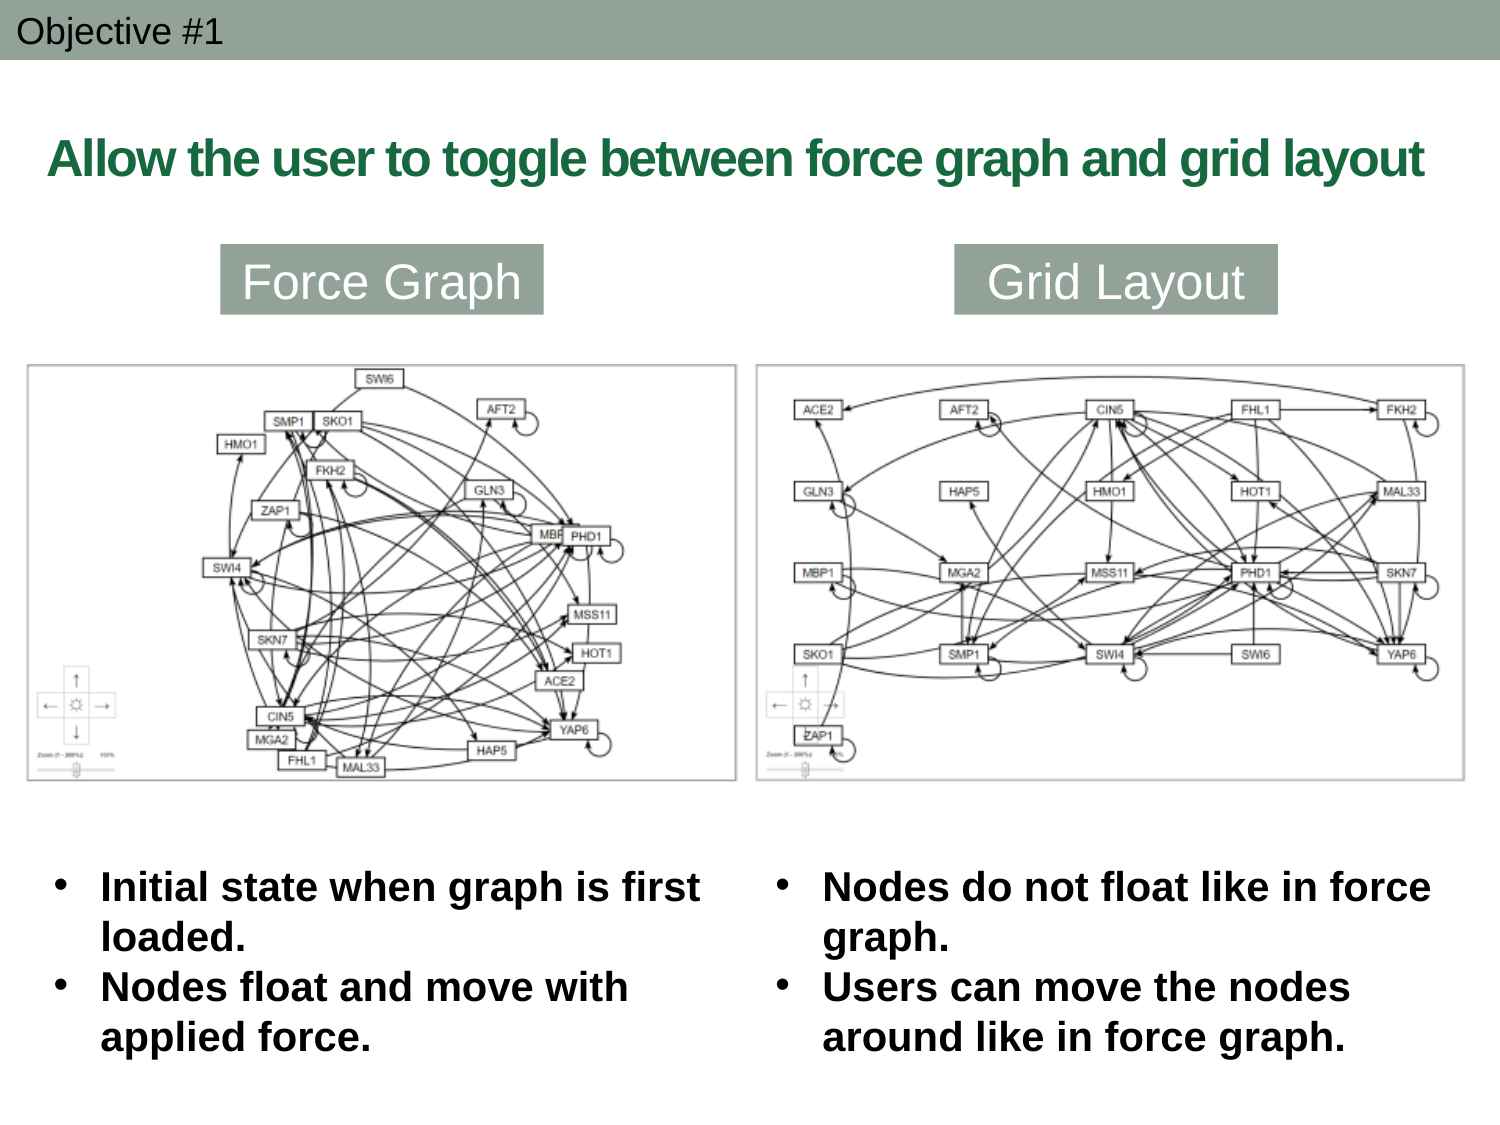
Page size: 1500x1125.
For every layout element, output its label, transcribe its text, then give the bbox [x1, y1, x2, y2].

picture [26, 363, 738, 783]
text_box Nodes do not float like in force graph. Users can move the nodes around like in force graph. [760, 851, 1472, 1067]
text_box Force Graph [218, 242, 546, 317]
text_box Grid Layout [952, 242, 1280, 317]
text_box Objective #1 [1, 0, 240, 60]
text_box Initial state when graph is first loaded. Nodes float and move with applied force. [38, 851, 750, 1067]
title Allow the user to toggle between force graph and grid layout [31, 90, 1453, 222]
picture [754, 363, 1467, 783]
